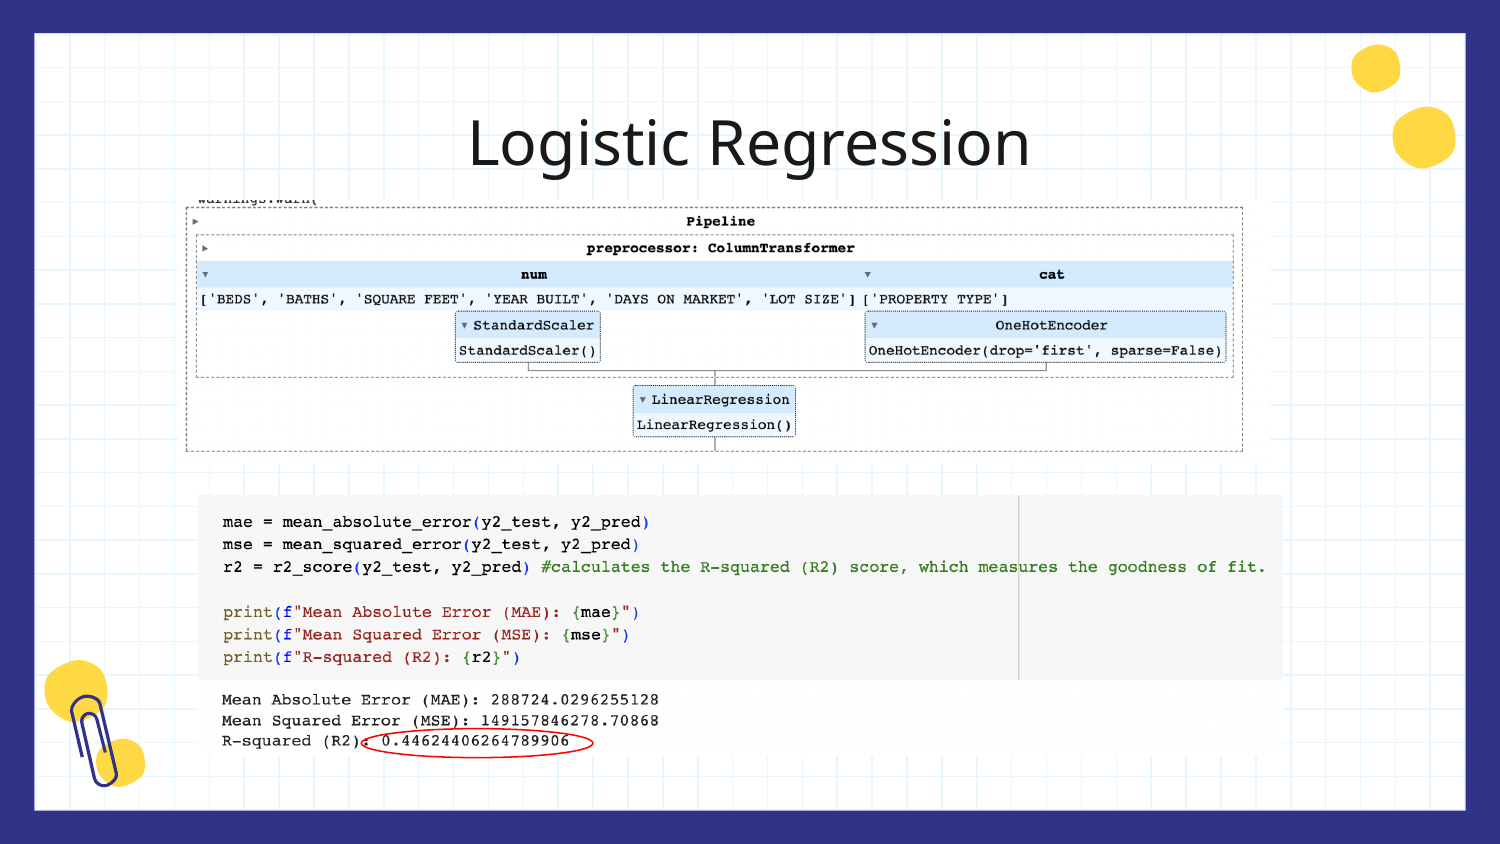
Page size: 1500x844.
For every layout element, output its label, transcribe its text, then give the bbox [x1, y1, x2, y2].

title Logistic Regression [118, 87, 1382, 182]
picture [197, 495, 1284, 757]
picture [178, 200, 1270, 465]
